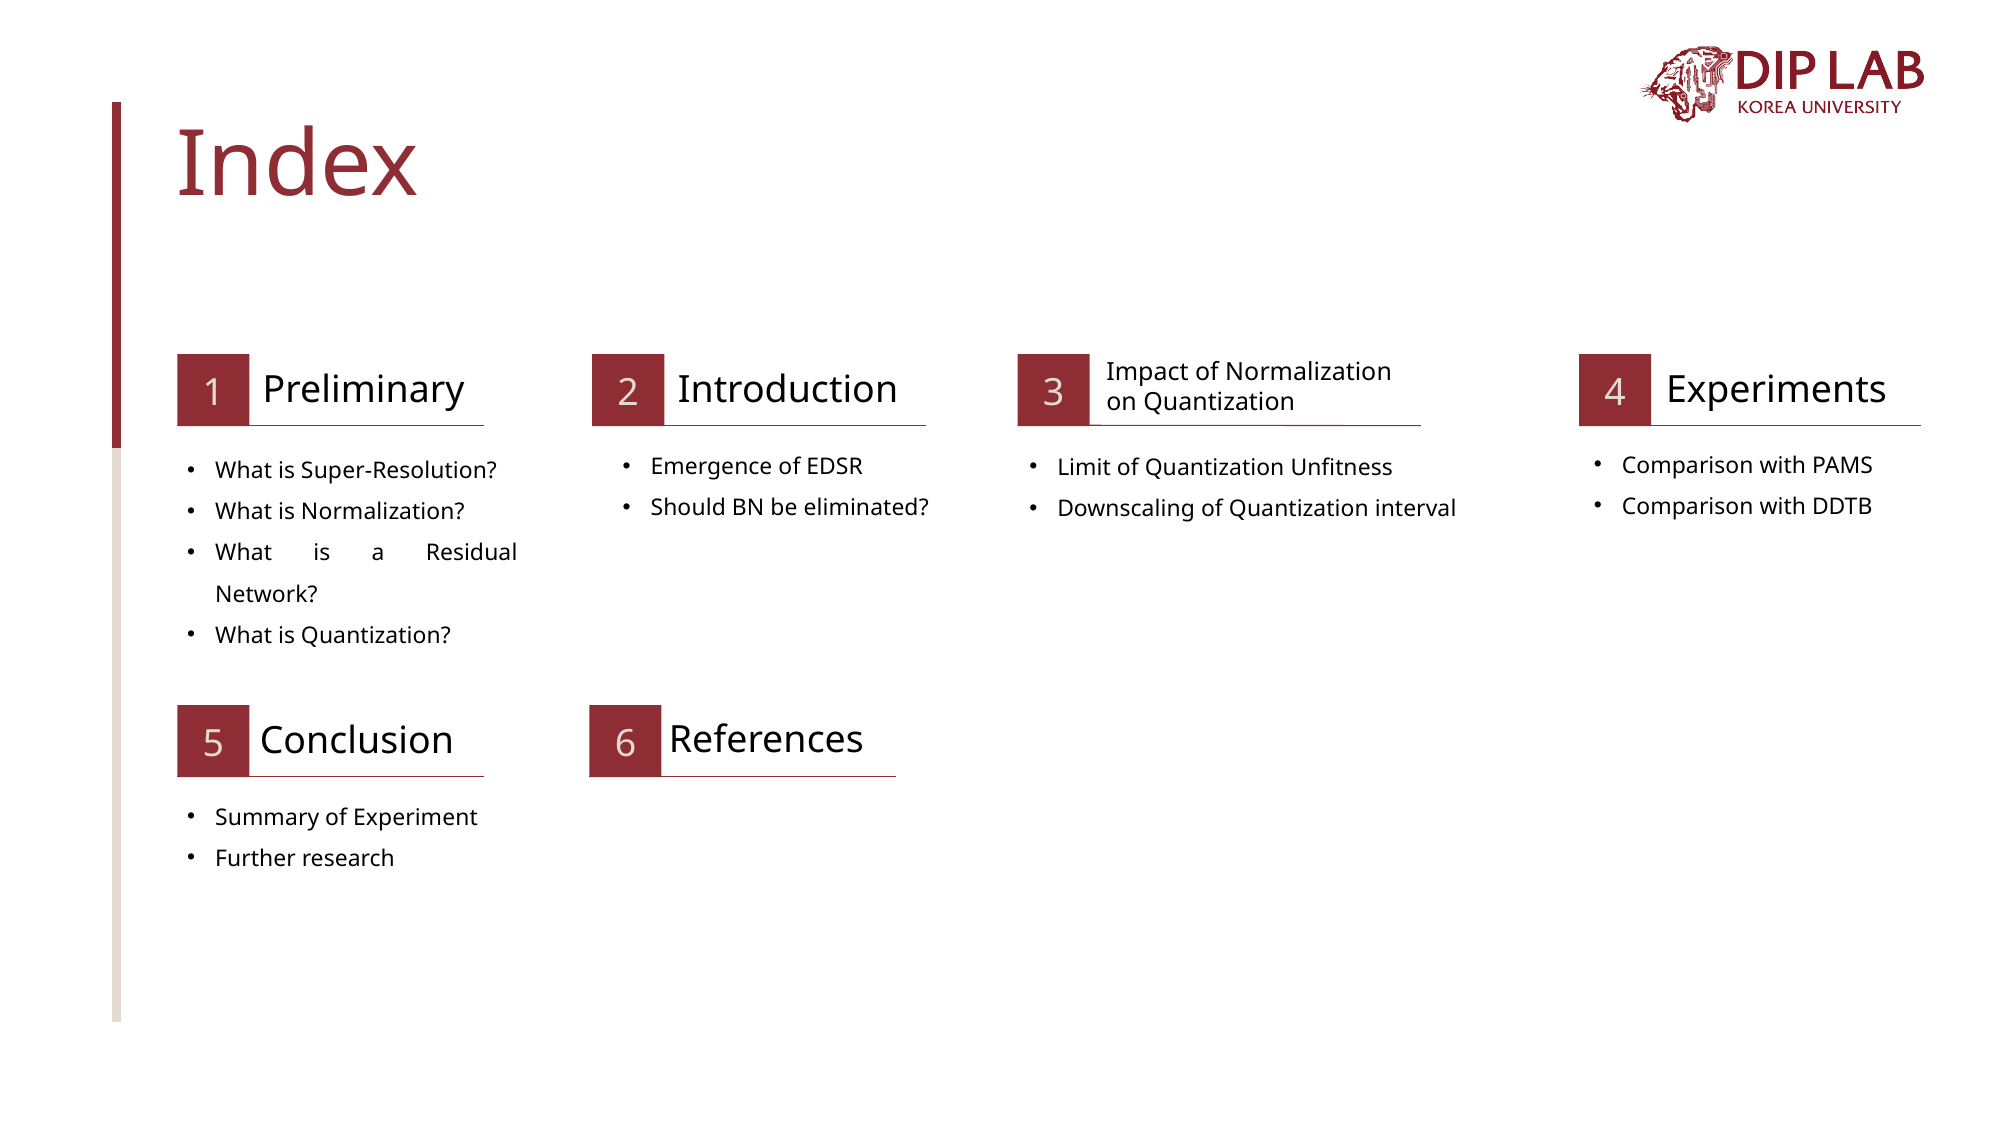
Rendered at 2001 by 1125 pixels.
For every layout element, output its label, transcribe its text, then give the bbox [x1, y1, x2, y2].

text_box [172, 347, 1943, 778]
text_box Index [162, 109, 460, 220]
picture [1637, 36, 1926, 133]
text_box Summary of Experiment Further research [172, 781, 533, 920]
